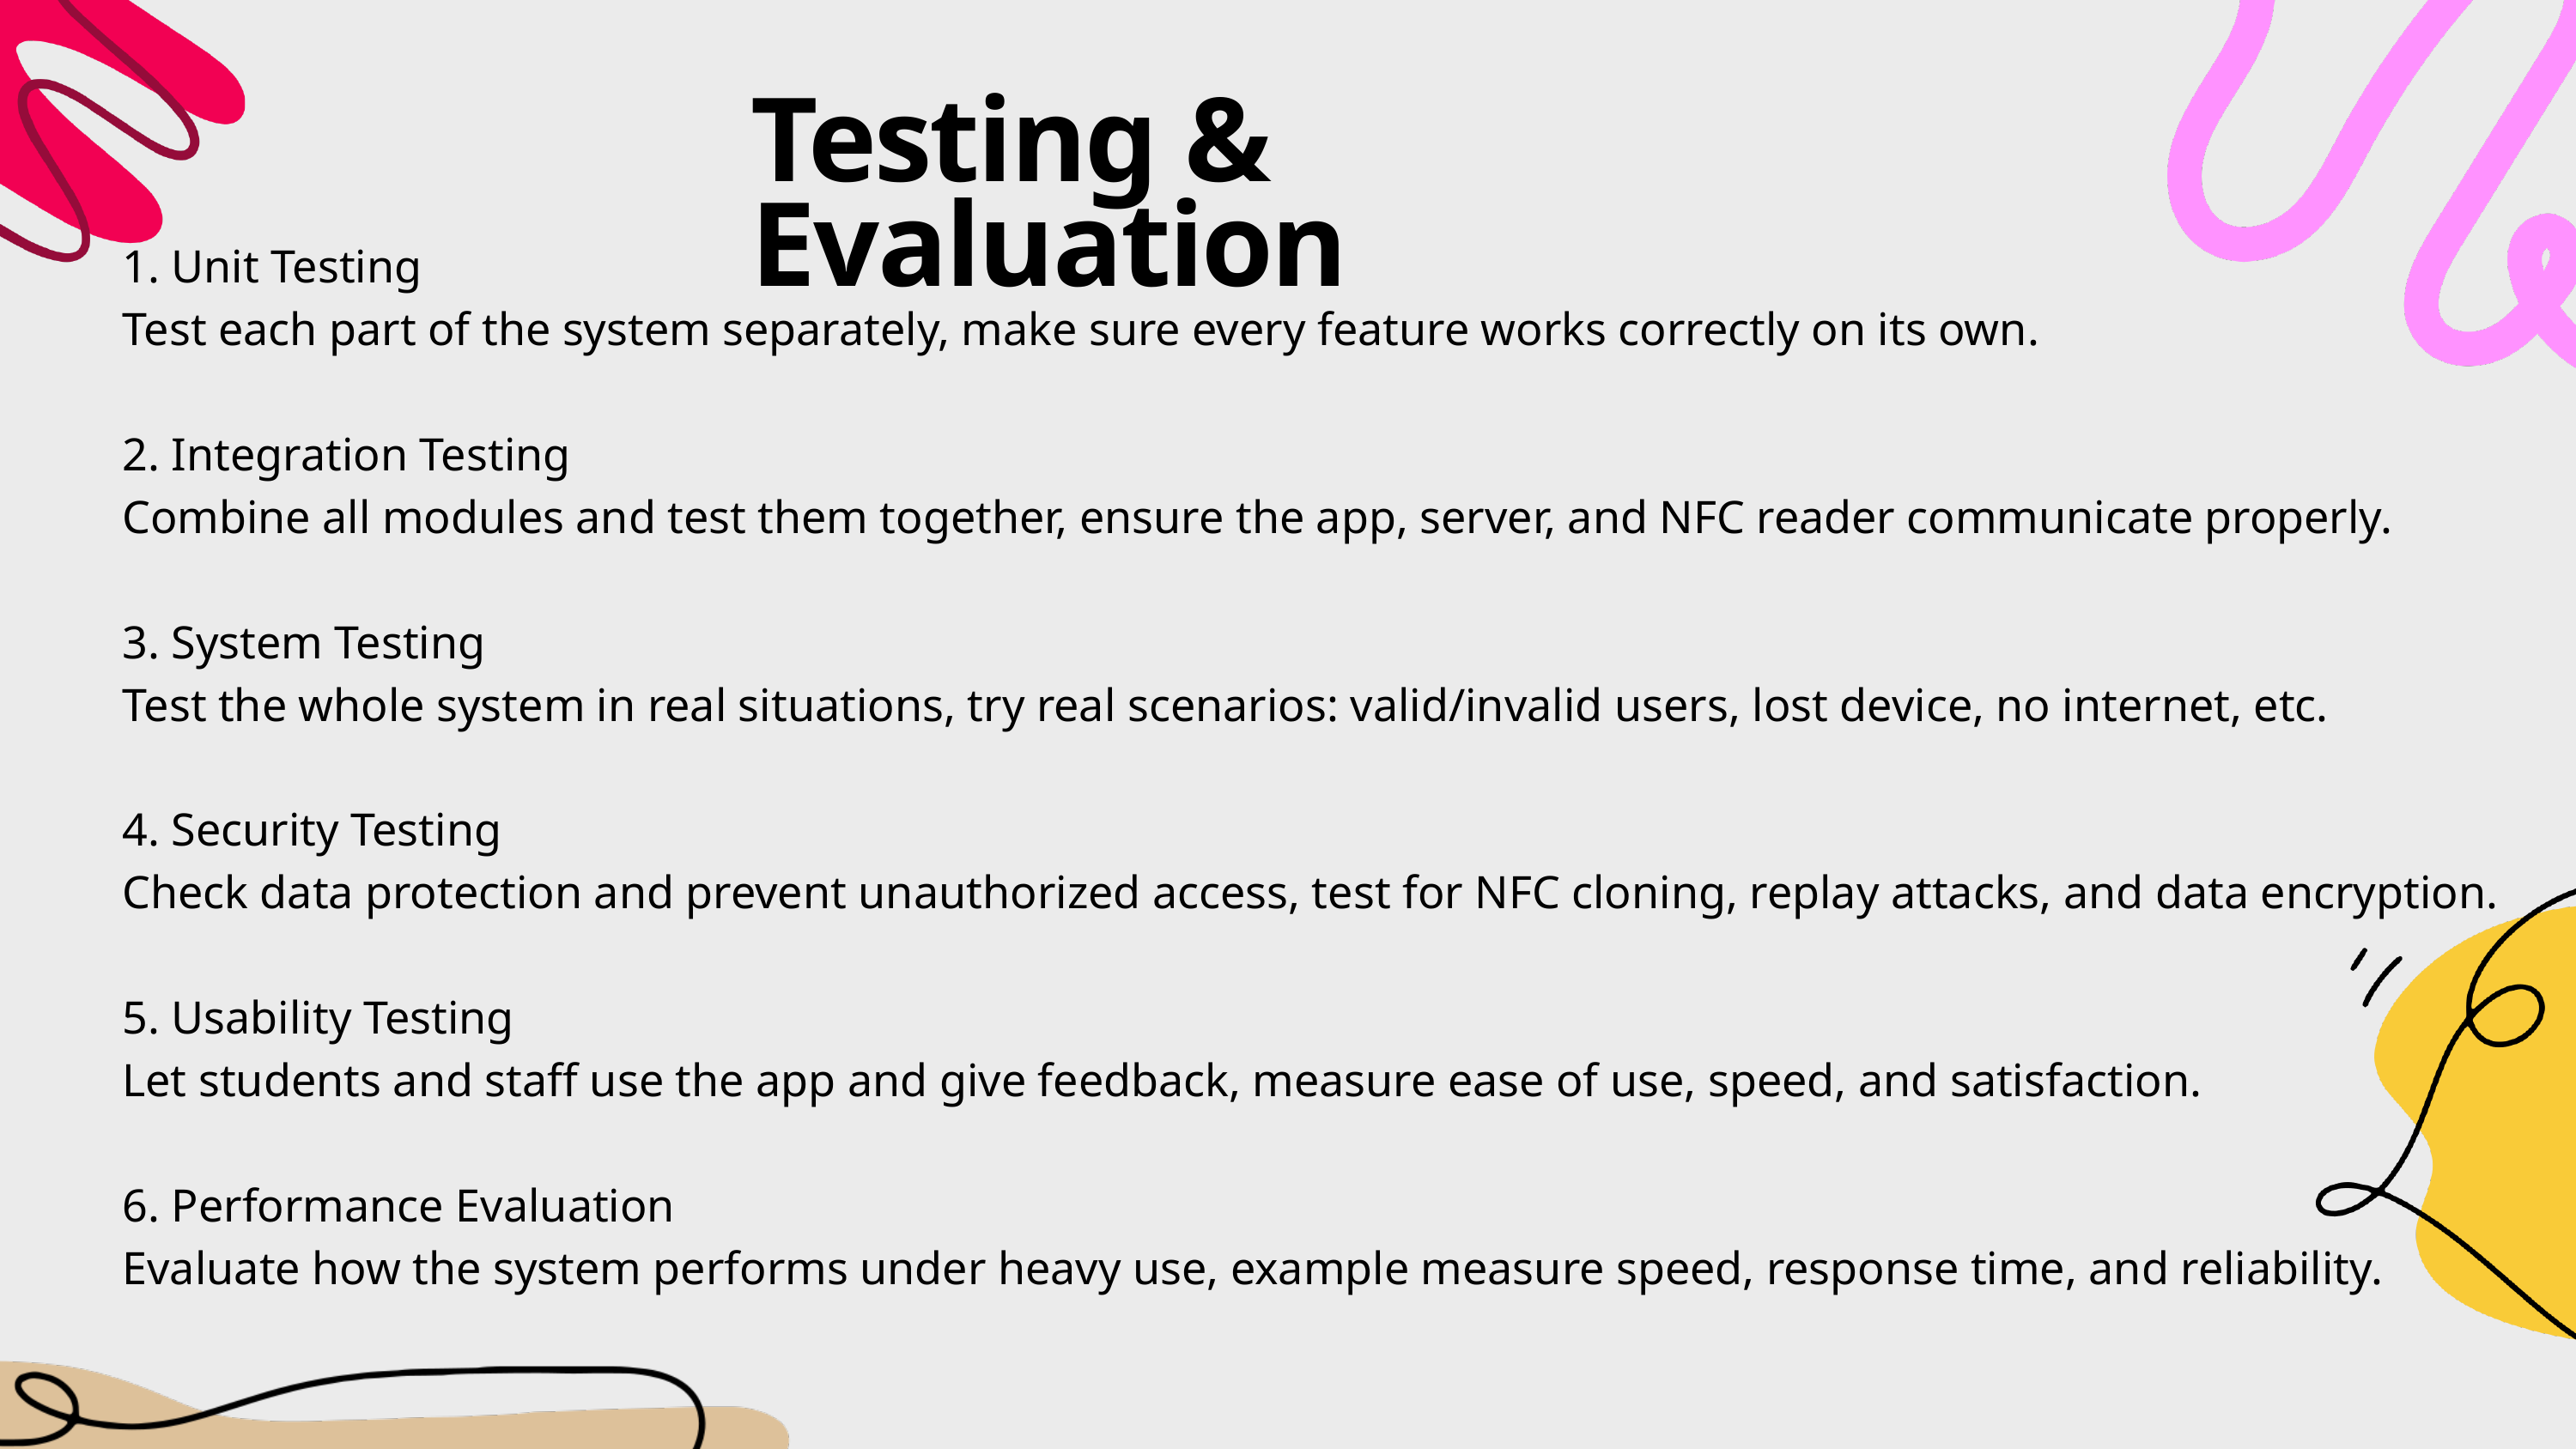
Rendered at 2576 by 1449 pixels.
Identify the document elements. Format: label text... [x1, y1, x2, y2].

text_box 1. Unit Testing Test each part of the system separately, make sure every feature works correctly on its own. 2. Integration Testing Combine all modules and test them together, ensure the app, server, and NFC reader communicate properly. 3. System Testing Test the whole system in real situations, try real scenarios: valid/invalid users, lost device, no internet, etc. 4. Security Testing Check data protection and prevent unauthorized access, test for NFC cloning, replay attacks, and data encryption. 5. Usability Testing Let students and staff use the app and give feedback, measure ease of use, speed, and satisfaction. 6. Performance Evaluation Evaluate how the system performs under heavy use, example measure speed, response time, and reliability. [122, 228, 2502, 1294]
text_box [2315, 879, 2576, 1361]
text_box [0, 0, 246, 263]
text_box [0, 1361, 793, 1449]
text_box Testing & Evaluation [750, 100, 1874, 228]
text_box [2146, 0, 2576, 382]
